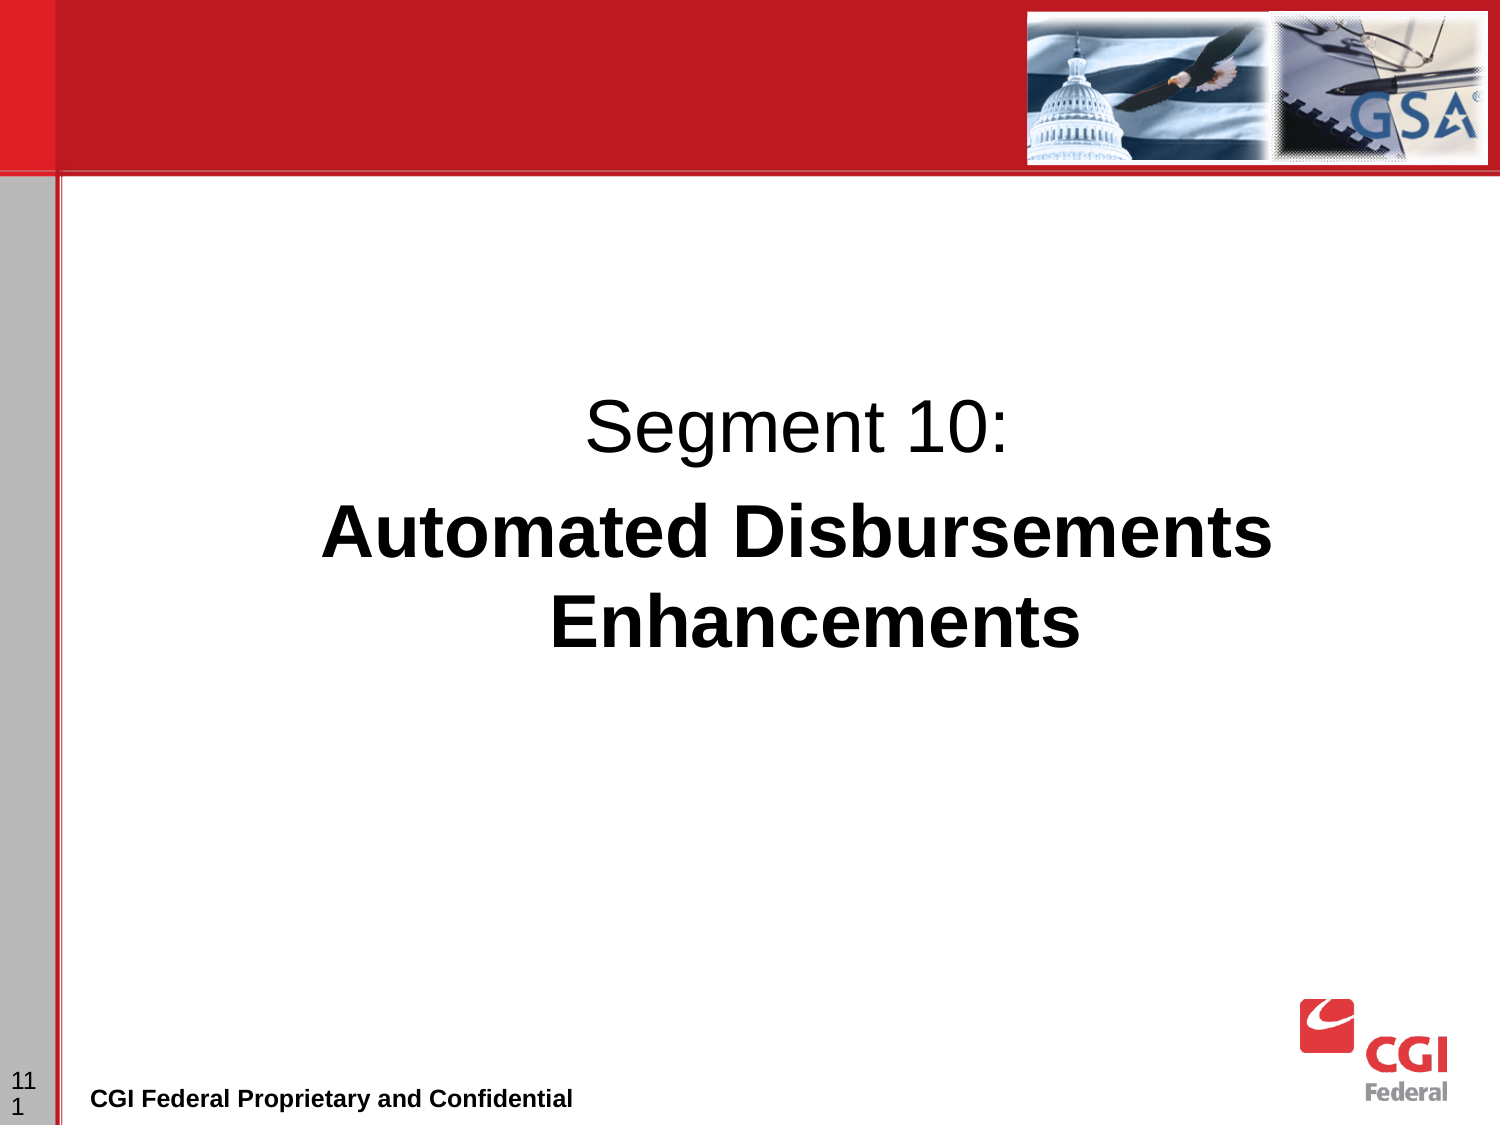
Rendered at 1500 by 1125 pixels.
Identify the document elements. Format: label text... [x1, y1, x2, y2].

list Segment 10: Automated Disbursements Enhancements [122, 370, 1473, 1113]
picture [0, 0, 1500, 1125]
footer CGI Federal Proprietary and Confidential [74, 1074, 1226, 1125]
slide_number 111 [0, 1024, 59, 1103]
